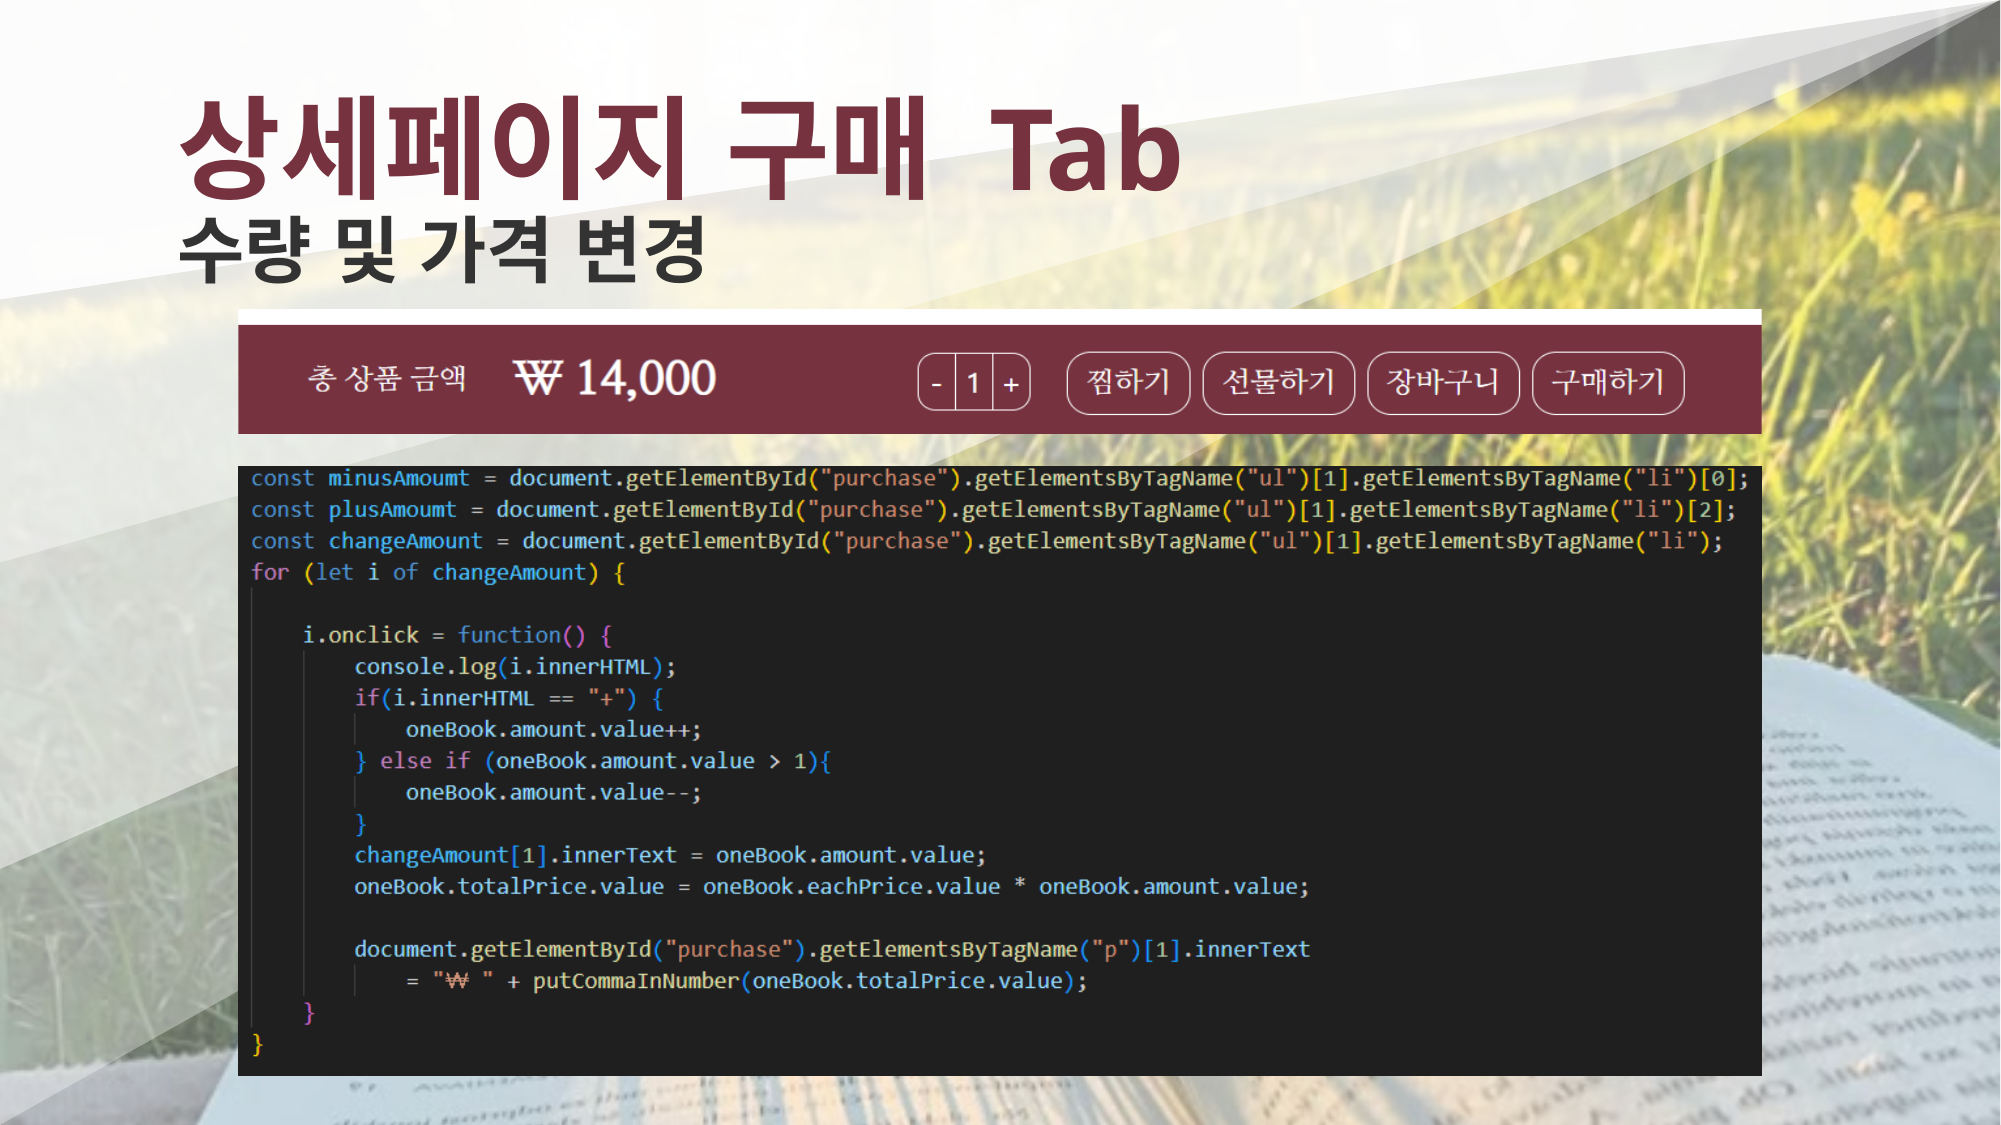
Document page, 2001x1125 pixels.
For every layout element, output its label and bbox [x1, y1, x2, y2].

text_box [238, 309, 1762, 1076]
text_box [0, 0, 2000, 1125]
